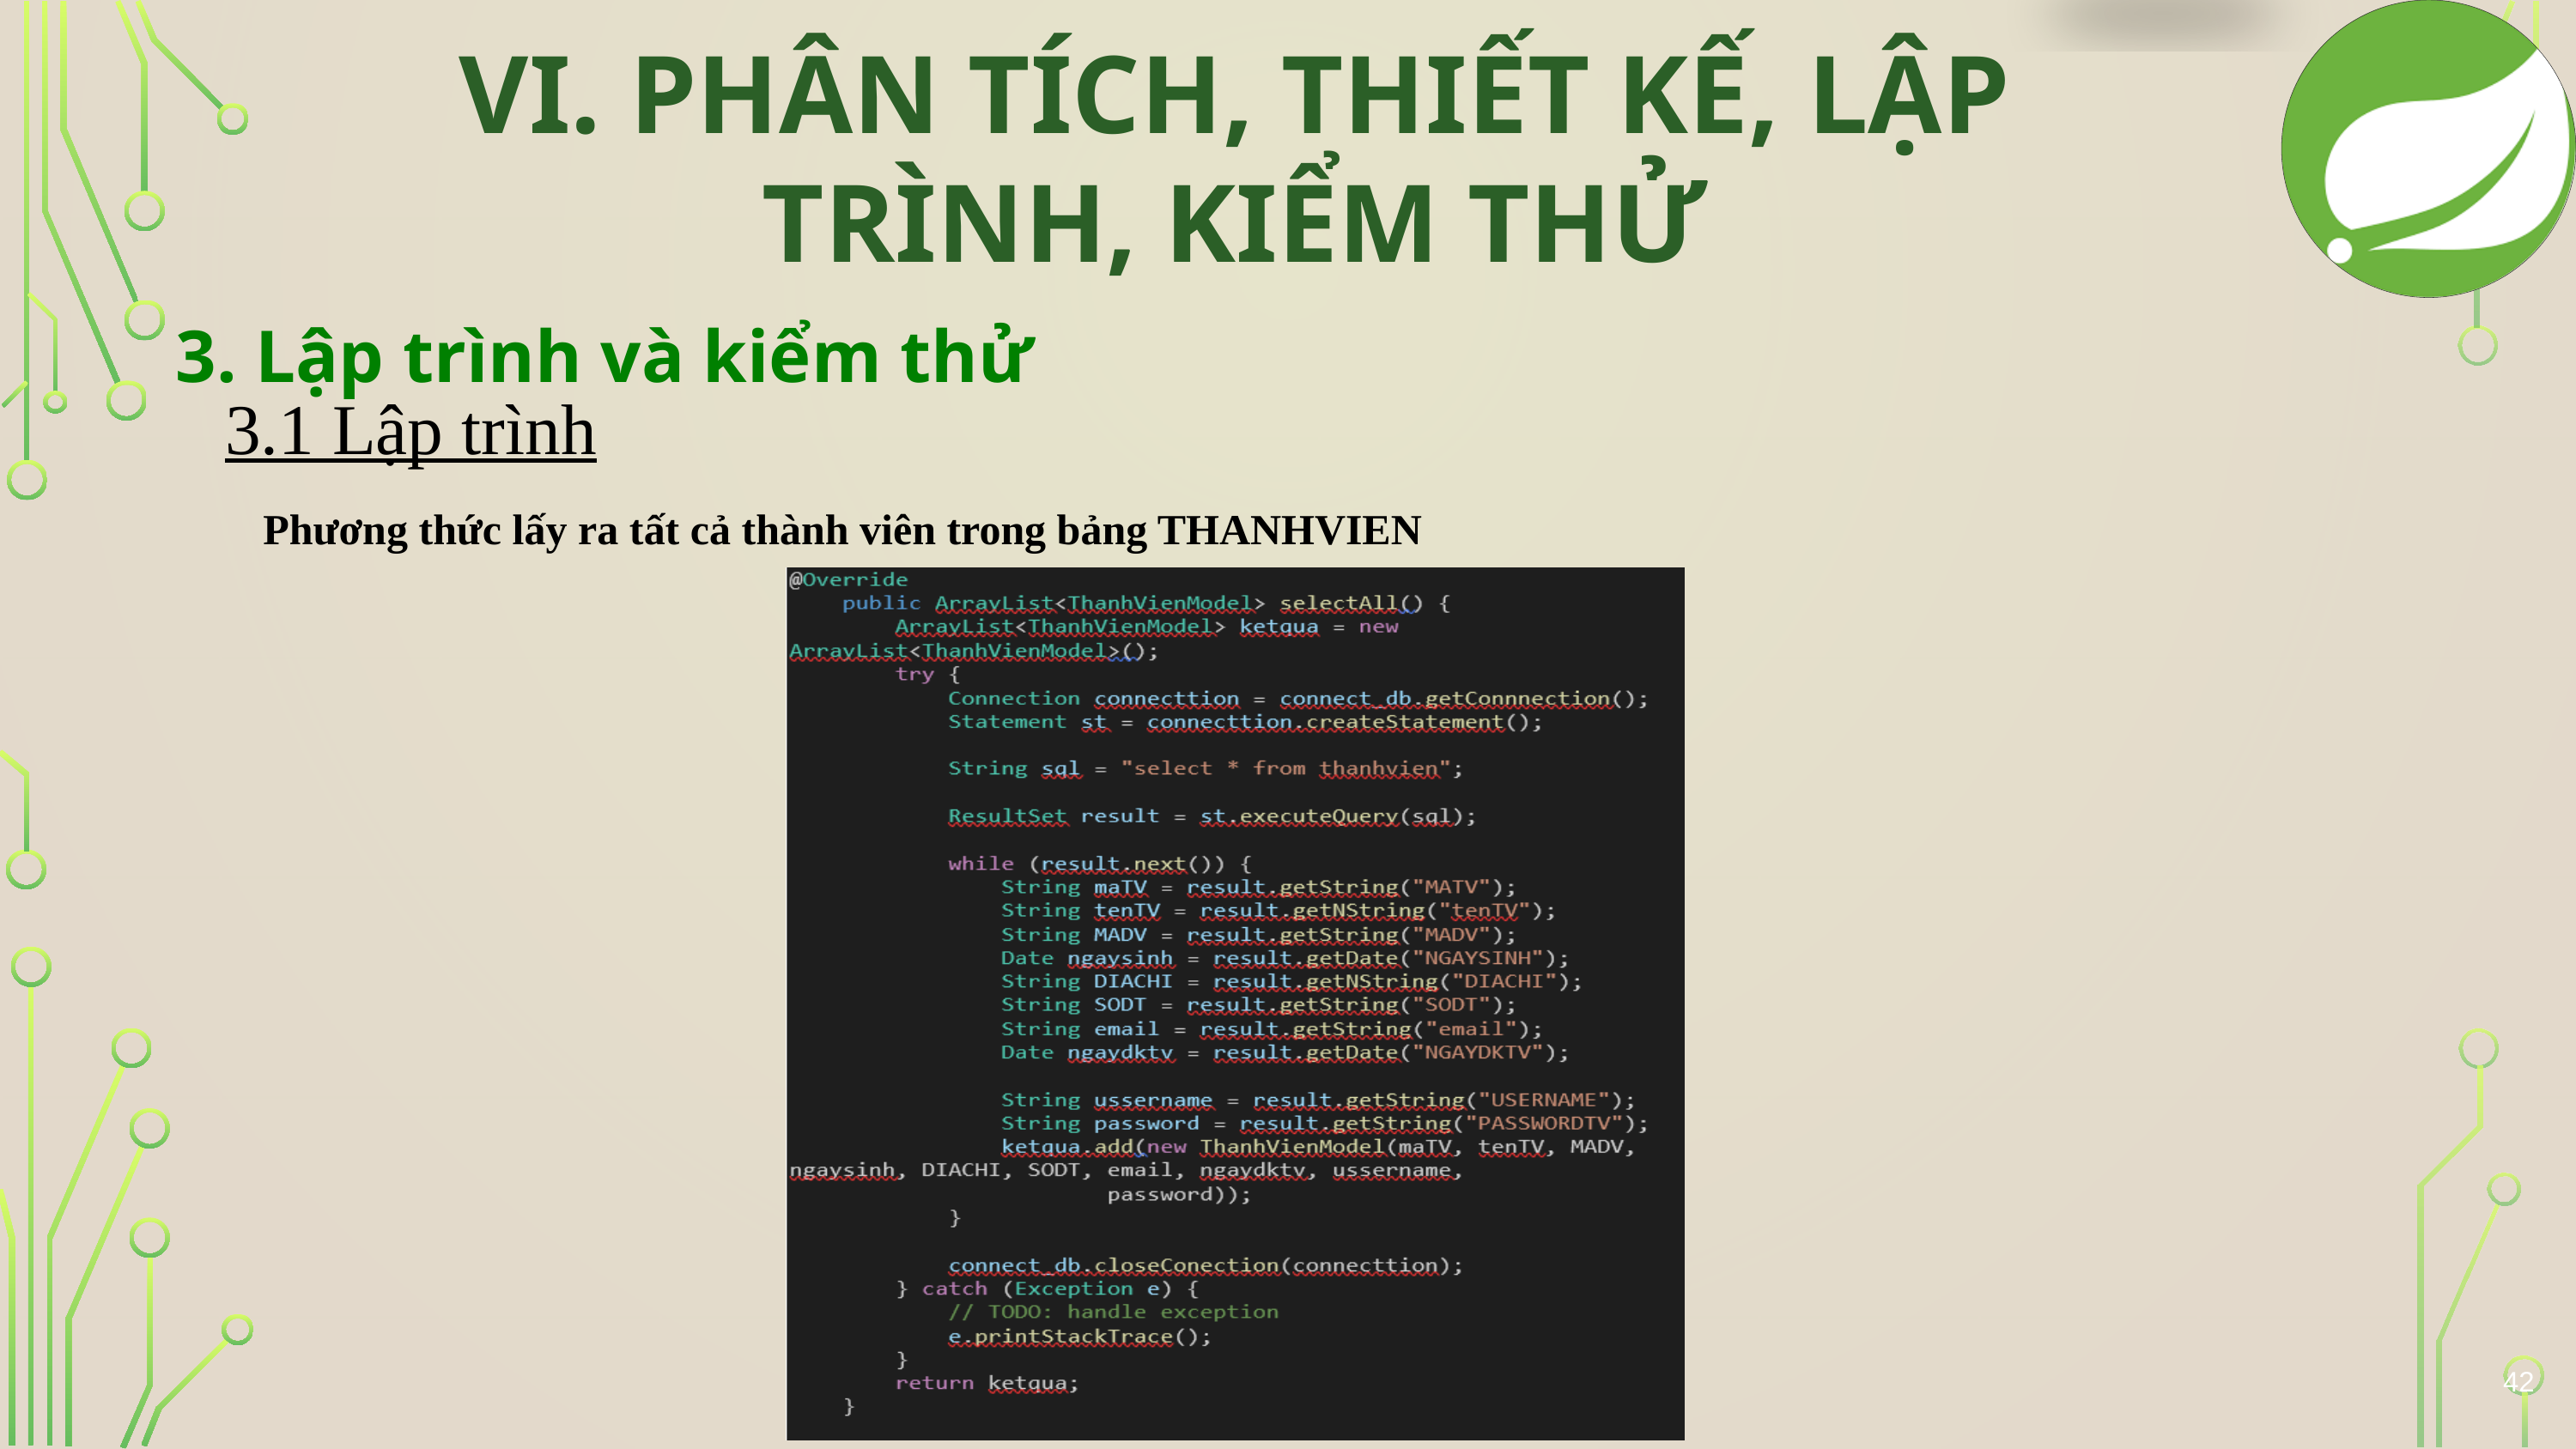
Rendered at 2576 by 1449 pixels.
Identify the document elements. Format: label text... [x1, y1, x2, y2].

picture [785, 567, 1685, 1440]
picture [2281, 0, 2576, 298]
text_box VI. PHÂN TÍCH, THIẾT KẾ, LẬP TRÌNH, KIỂM THỬ [416, 19, 2054, 290]
slide_number 42 [2429, 1342, 2548, 1420]
text_box Phương thức lấy ra tất cả thành viên trong bảng THANHVIEN [250, 487, 1706, 560]
text_box 3. Lập trình và kiểm thử [162, 304, 1288, 403]
text_box 3.1 Lập trình [212, 376, 978, 476]
text_box [162, 475, 2429, 1420]
